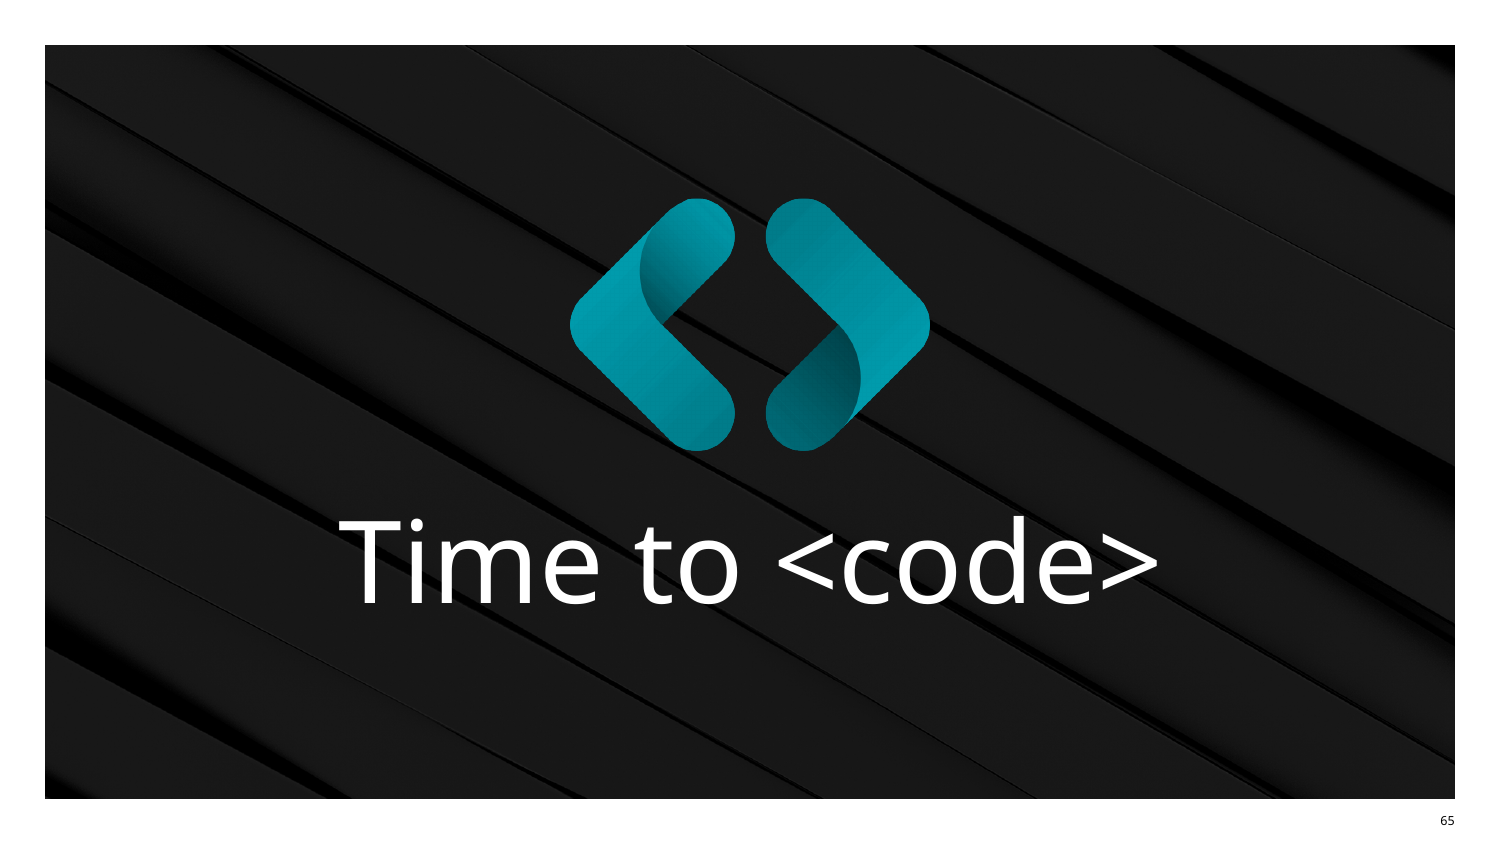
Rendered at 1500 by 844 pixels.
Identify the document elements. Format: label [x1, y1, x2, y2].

picture [45, 45, 1455, 799]
